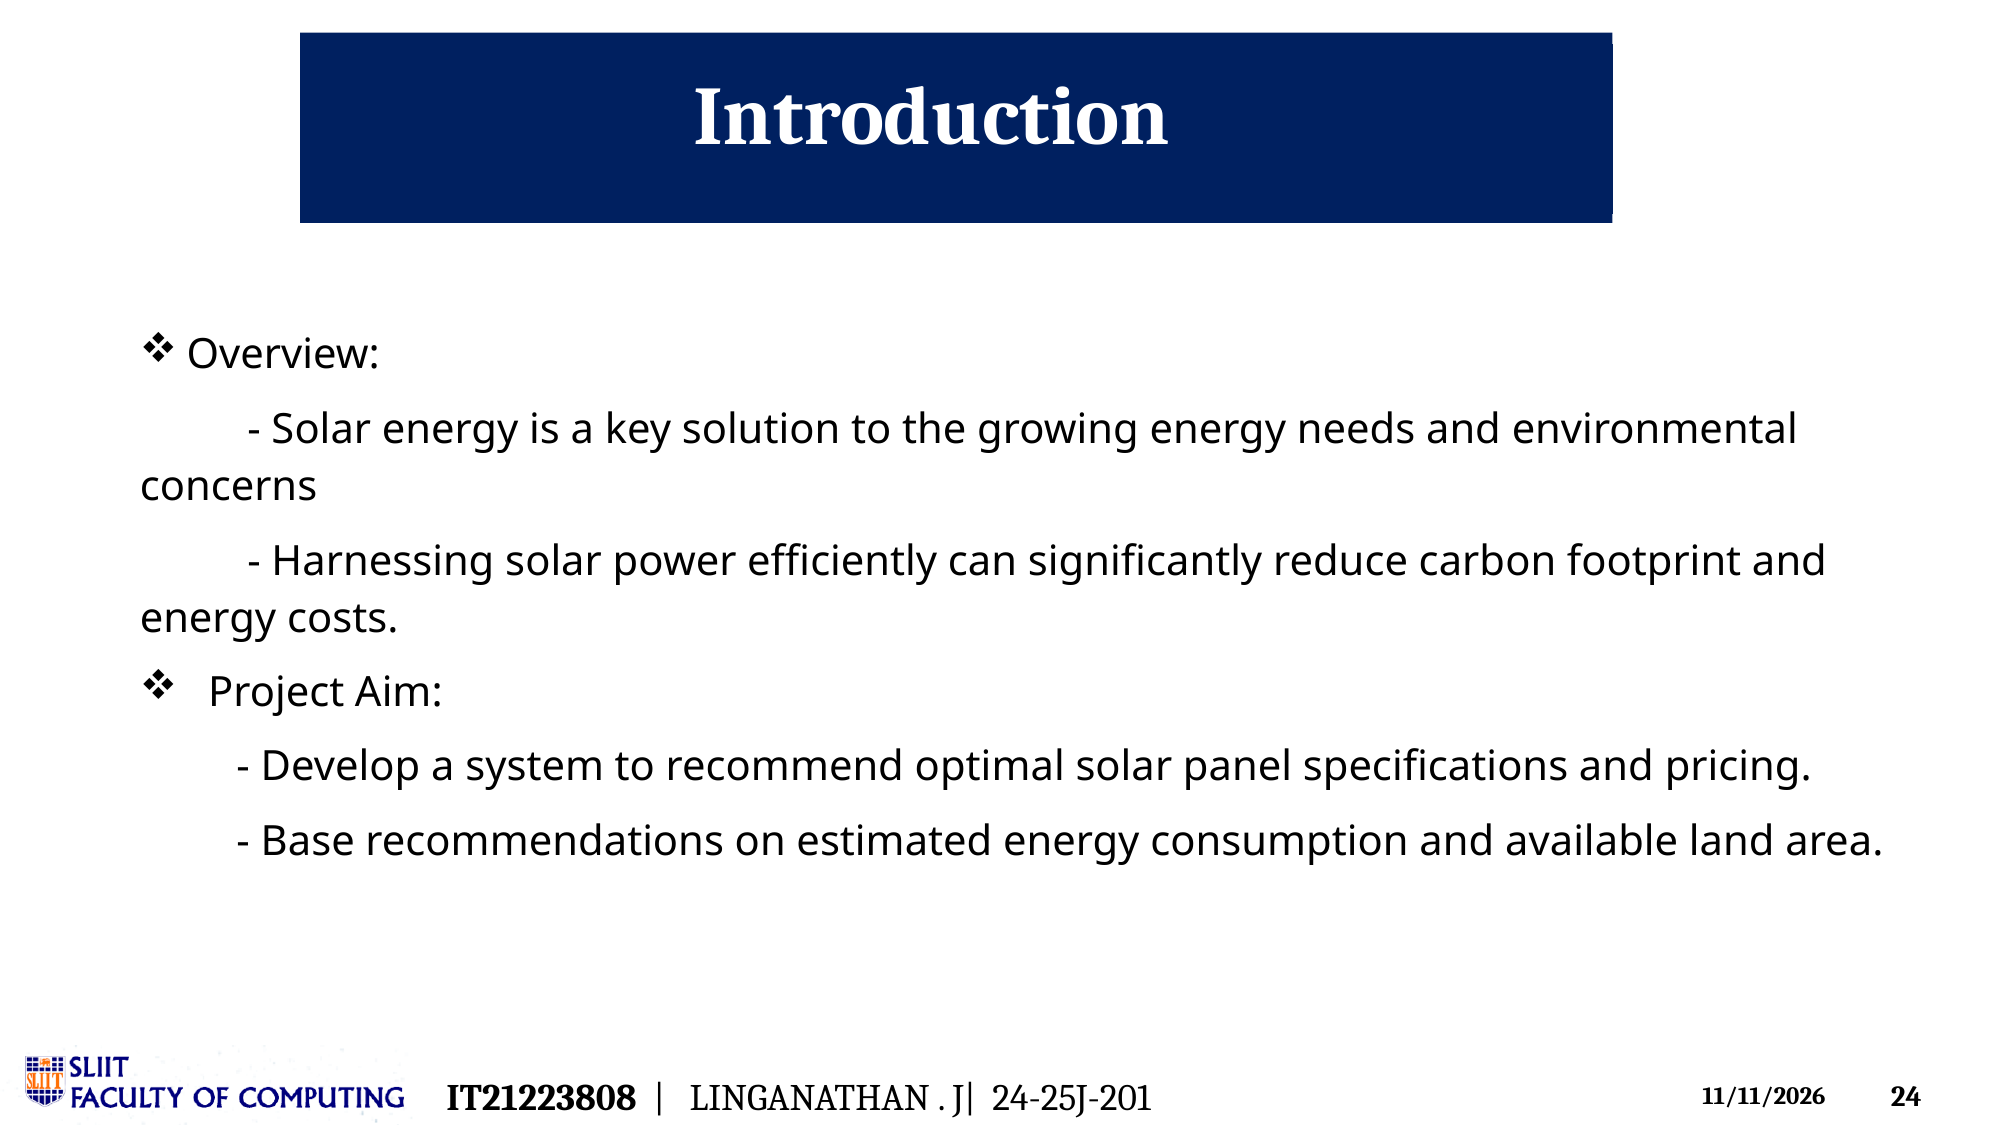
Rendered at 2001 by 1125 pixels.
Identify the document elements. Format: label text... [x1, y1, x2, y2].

text_box Overview: - Solar energy is a key solution to the growing energy needs and environmental concerns - Harnessing solar power efficiently can significantly reduce carbon footprint and energy costs. Project Aim: - Develop a system to recommend optimal solar panel specifications and pricing. - Base recommendations on estimated energy consumption and available land area. [124, 312, 1925, 933]
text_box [299, 32, 1613, 224]
picture [0, 1045, 413, 1125]
text_box IT21223808 | LINGANATHAN . J| 24-25J-201 [430, 1063, 1552, 1125]
